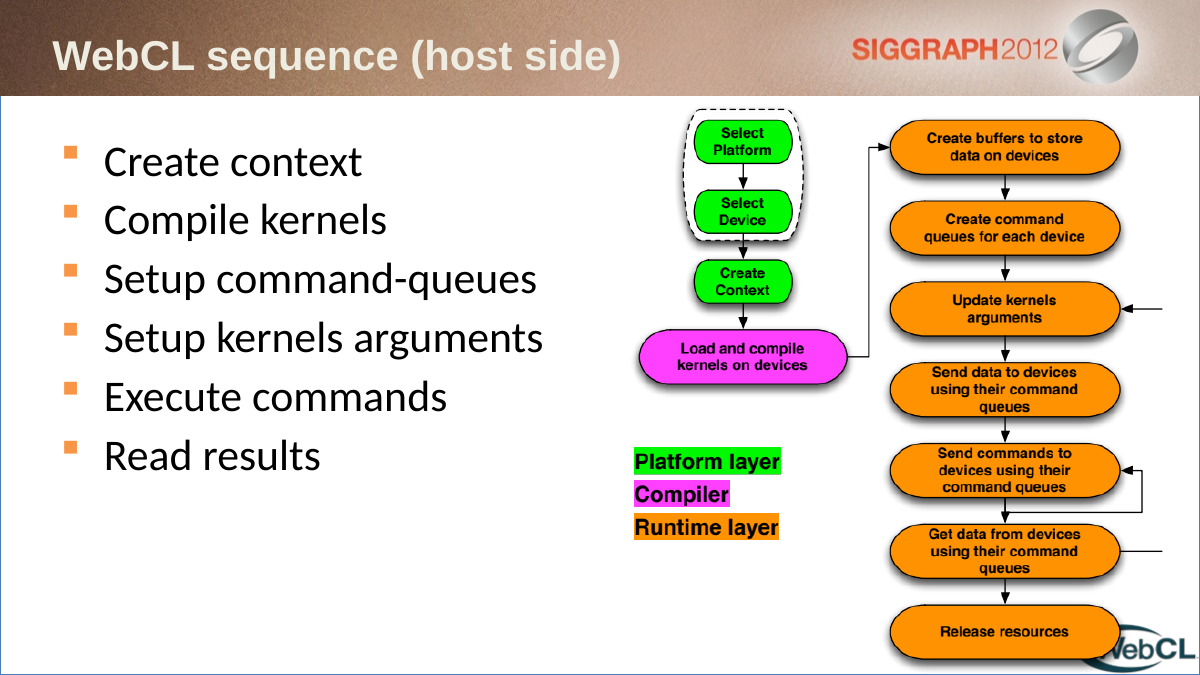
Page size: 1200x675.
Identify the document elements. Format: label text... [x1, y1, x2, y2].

title WebCL sequence (host side) [37, 21, 1139, 79]
picture [0, 0, 1200, 96]
picture [625, 100, 1200, 675]
list Create context Compile kernels Setup command-queues Setup kernels arguments Execute commands Read results [45, 125, 619, 638]
